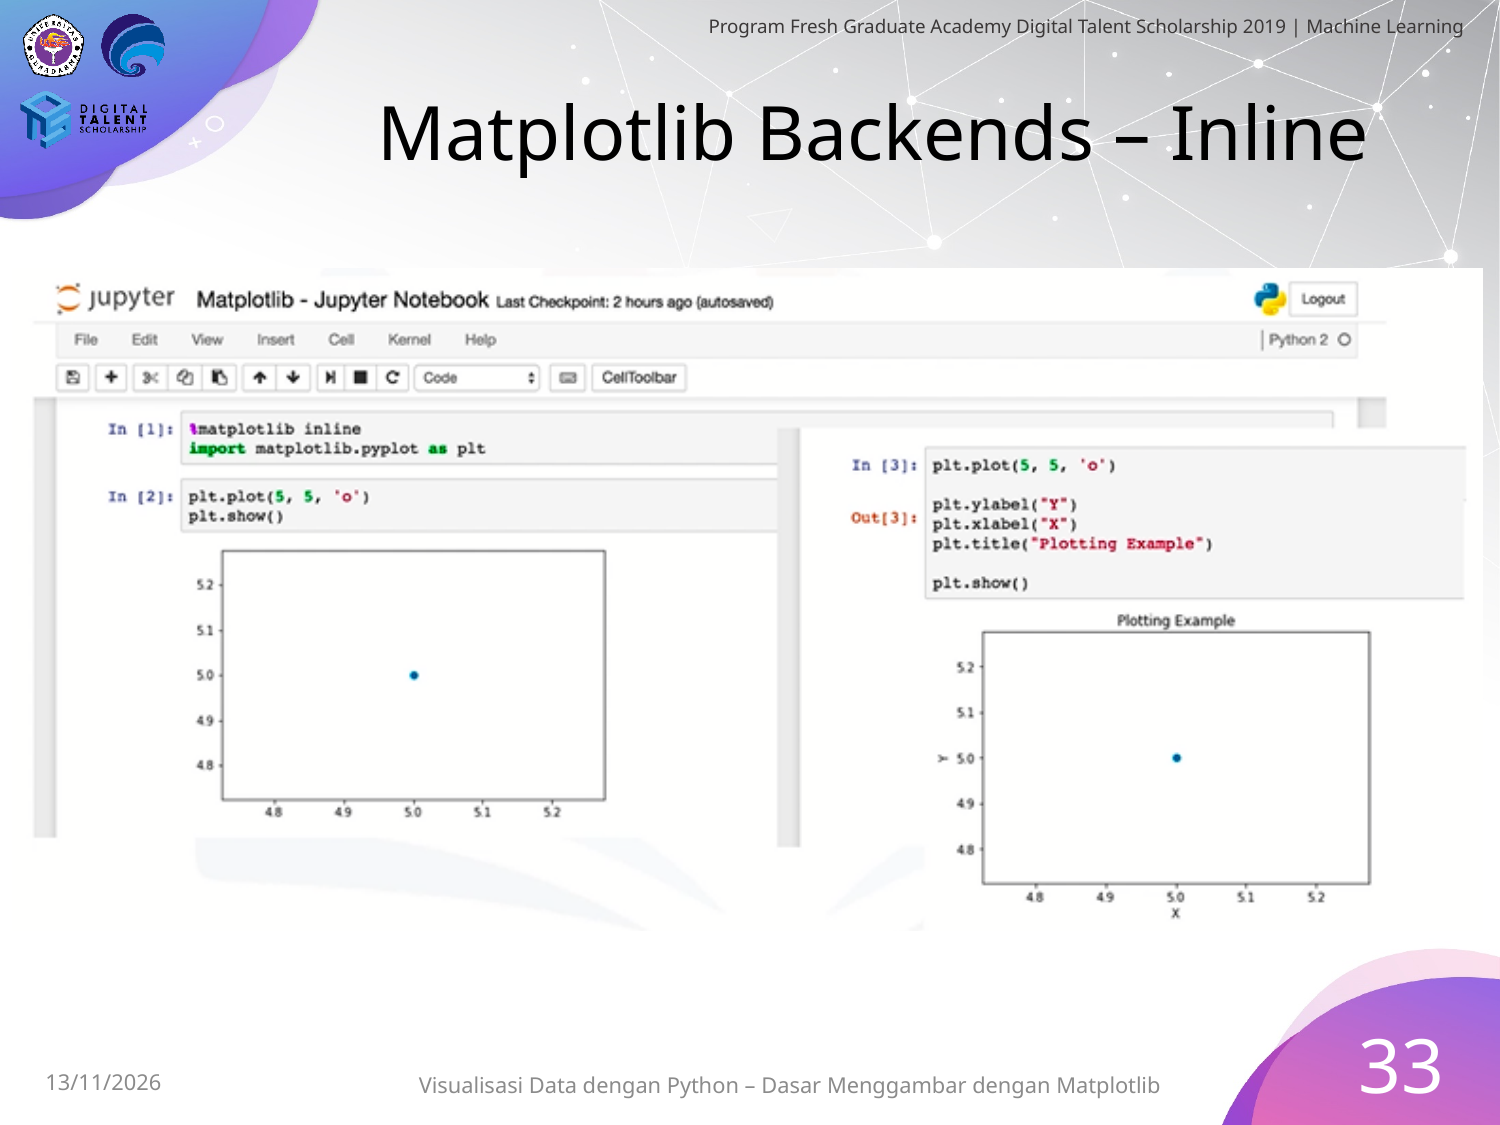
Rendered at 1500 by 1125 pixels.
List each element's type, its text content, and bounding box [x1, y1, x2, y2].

slide_number 33 [1327, 1025, 1477, 1115]
picture [0, 0, 1500, 1125]
footer Visualisasi Data dengan Python – Dasar Menggambar dengan Matplotlib [386, 1055, 1195, 1114]
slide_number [30, 1053, 272, 1114]
title Matplotlib Backends – Inline [271, 66, 1477, 207]
